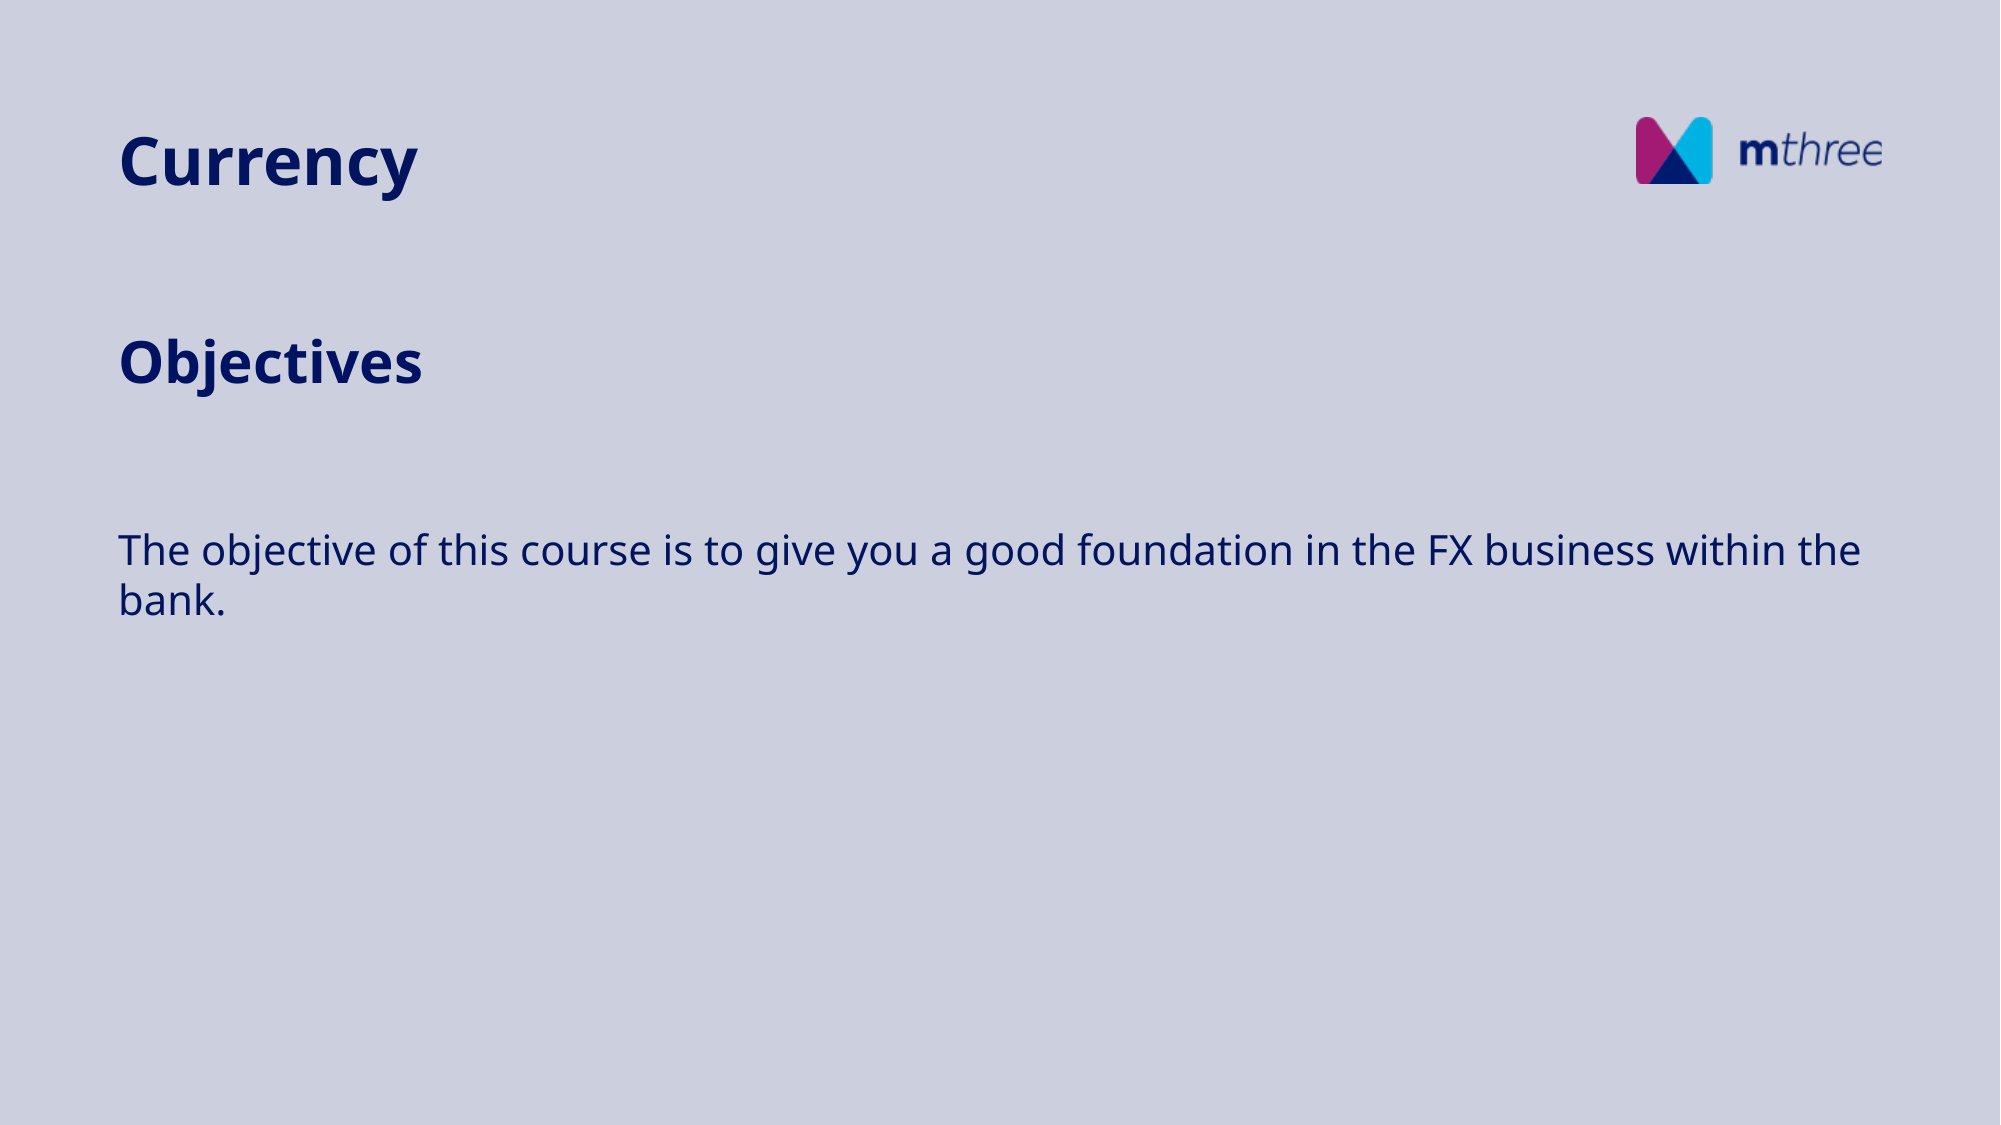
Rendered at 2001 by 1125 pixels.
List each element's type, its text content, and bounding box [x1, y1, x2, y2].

list The objective of this course is to give you a good foundation in the FX business within the bank. [118, 524, 1882, 1007]
list Objectives [118, 325, 1882, 488]
list Currency [118, 118, 1427, 267]
